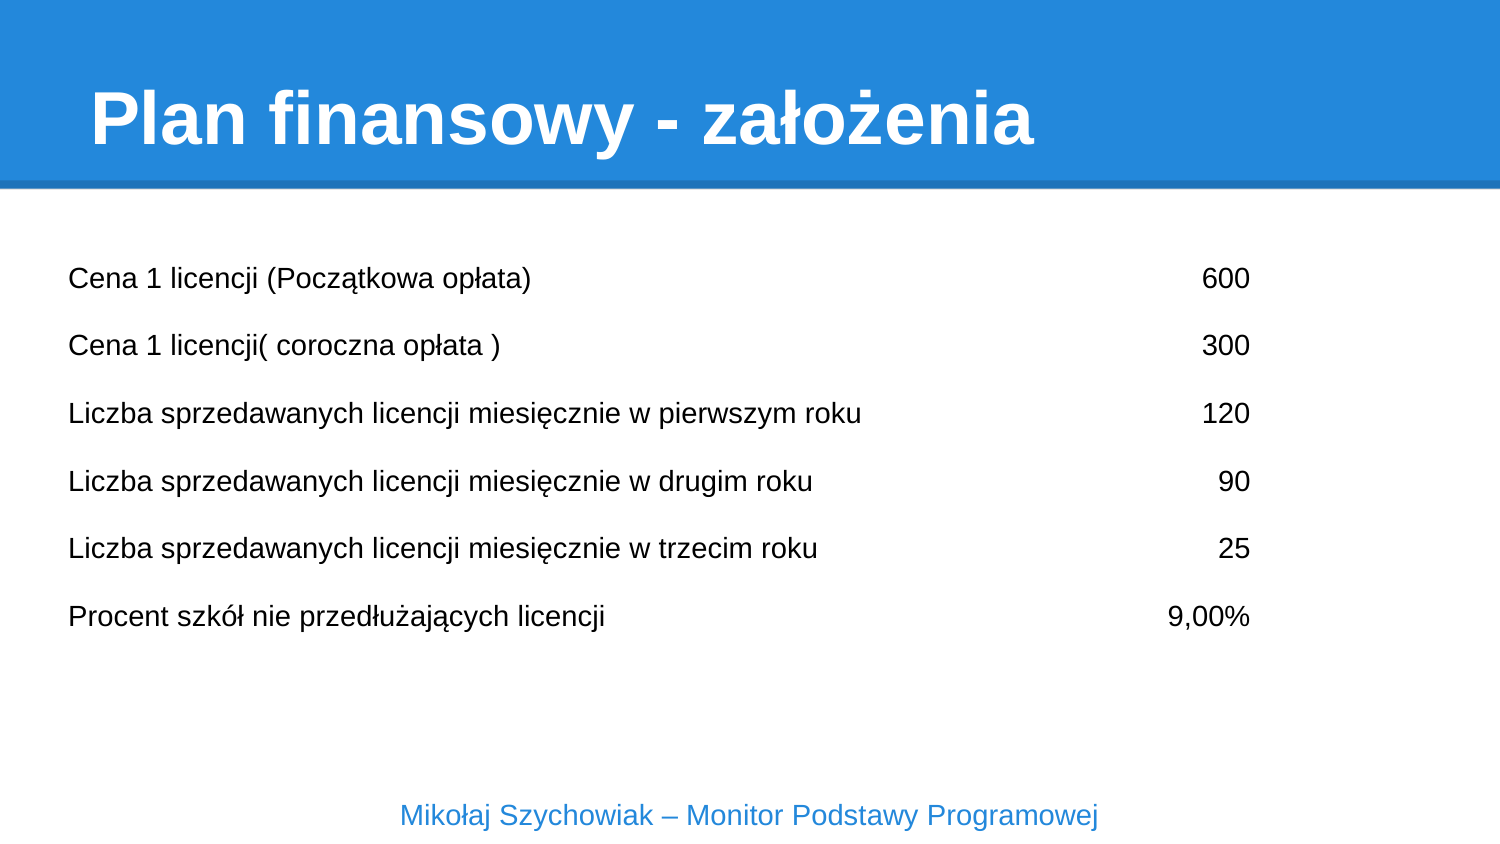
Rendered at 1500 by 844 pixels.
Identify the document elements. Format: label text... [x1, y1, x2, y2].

table_cell Liczba sprzedawanych licencji miesięcznie w drugim roku [53, 445, 983, 512]
text_box Mikołaj Szychowiak – Monitor Podstawy Programowej [0, 789, 1500, 839]
table_cell 25 [983, 512, 1265, 580]
table_cell 9,00% [983, 580, 1265, 648]
table_cell Procent szkół nie przedłużających licencji [53, 580, 983, 648]
table_cell 300 [983, 310, 1265, 377]
table_cell 90 [983, 445, 1265, 512]
table_cell Liczba sprzedawanych licencji miesięcznie w trzecim roku [53, 512, 983, 580]
title Plan finansowy - założenia [75, 33, 1425, 175]
table_cell Liczba sprzedawanych licencji miesięcznie w pierwszym roku [53, 377, 983, 445]
table_header 600 [983, 242, 1265, 310]
table_cell 120 [983, 377, 1265, 445]
table_cell Cena 1 licencji( coroczna opłata ) [53, 310, 983, 377]
table_header Cena 1 licencji (Początkowa opłata) [53, 242, 983, 310]
